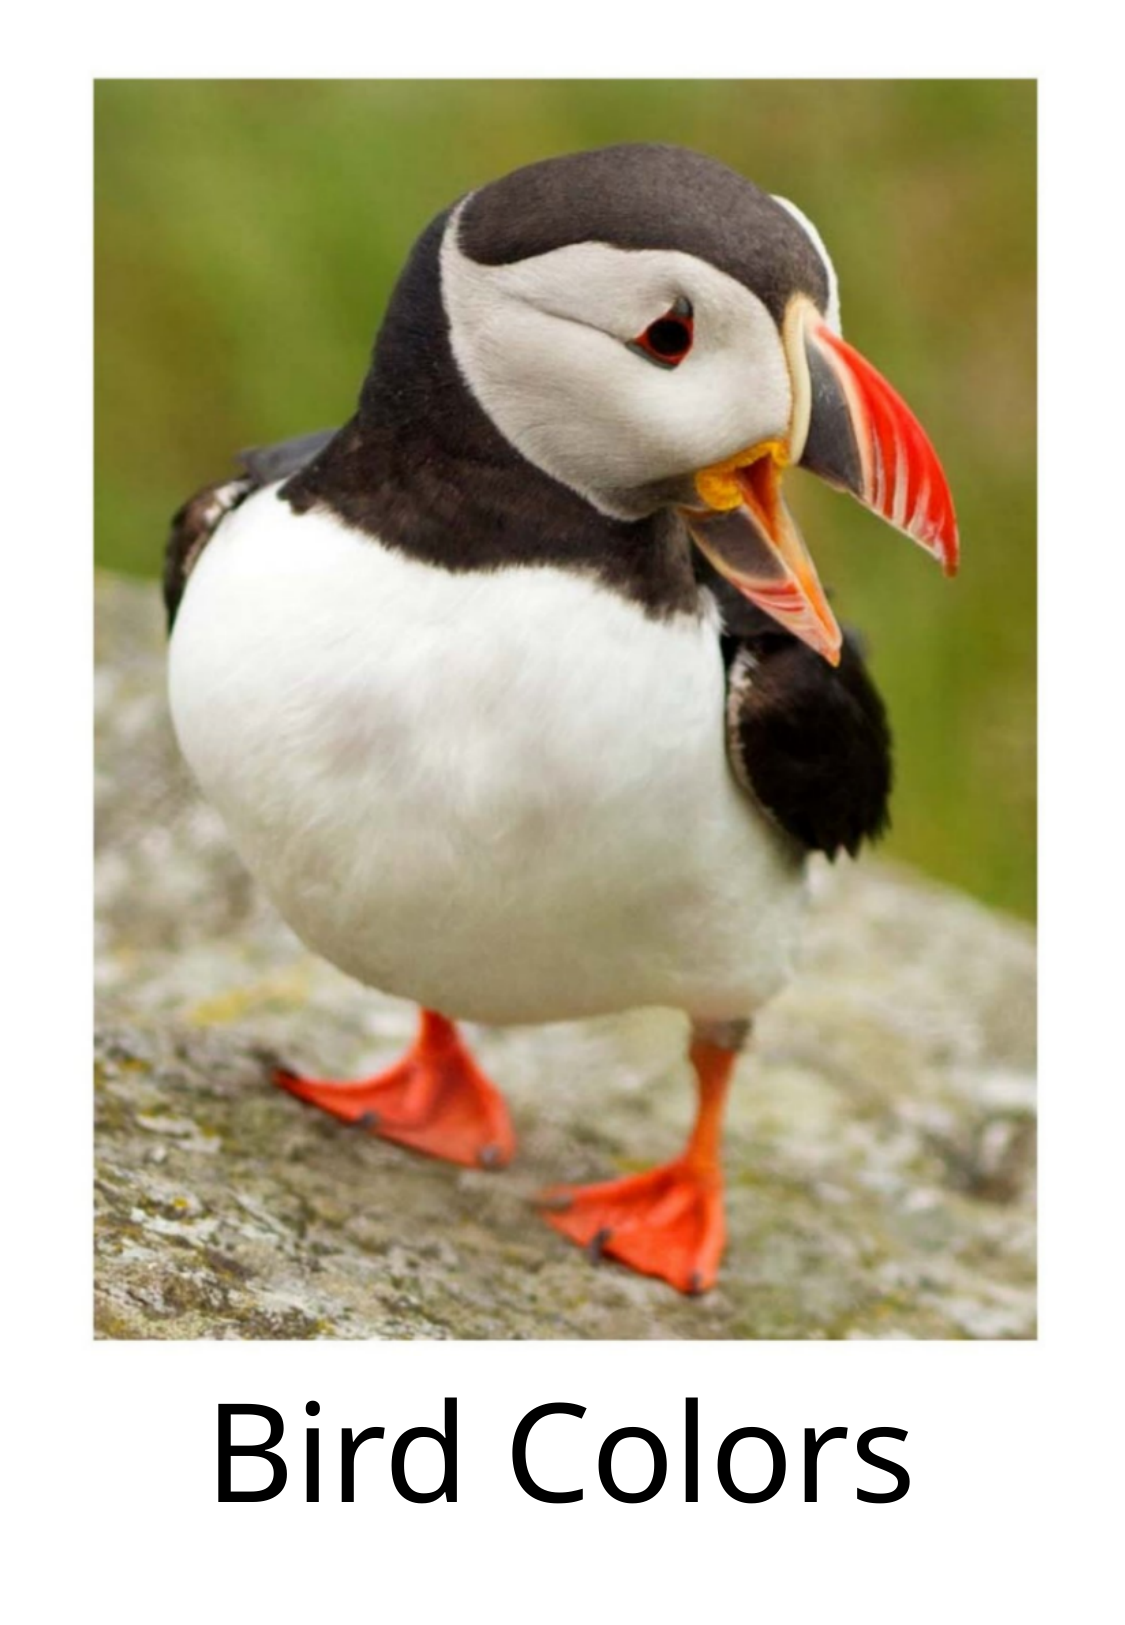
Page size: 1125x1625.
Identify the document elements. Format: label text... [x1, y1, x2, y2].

picture [58, 64, 1063, 1357]
text_box Bird Colors [90, 1358, 1031, 1540]
